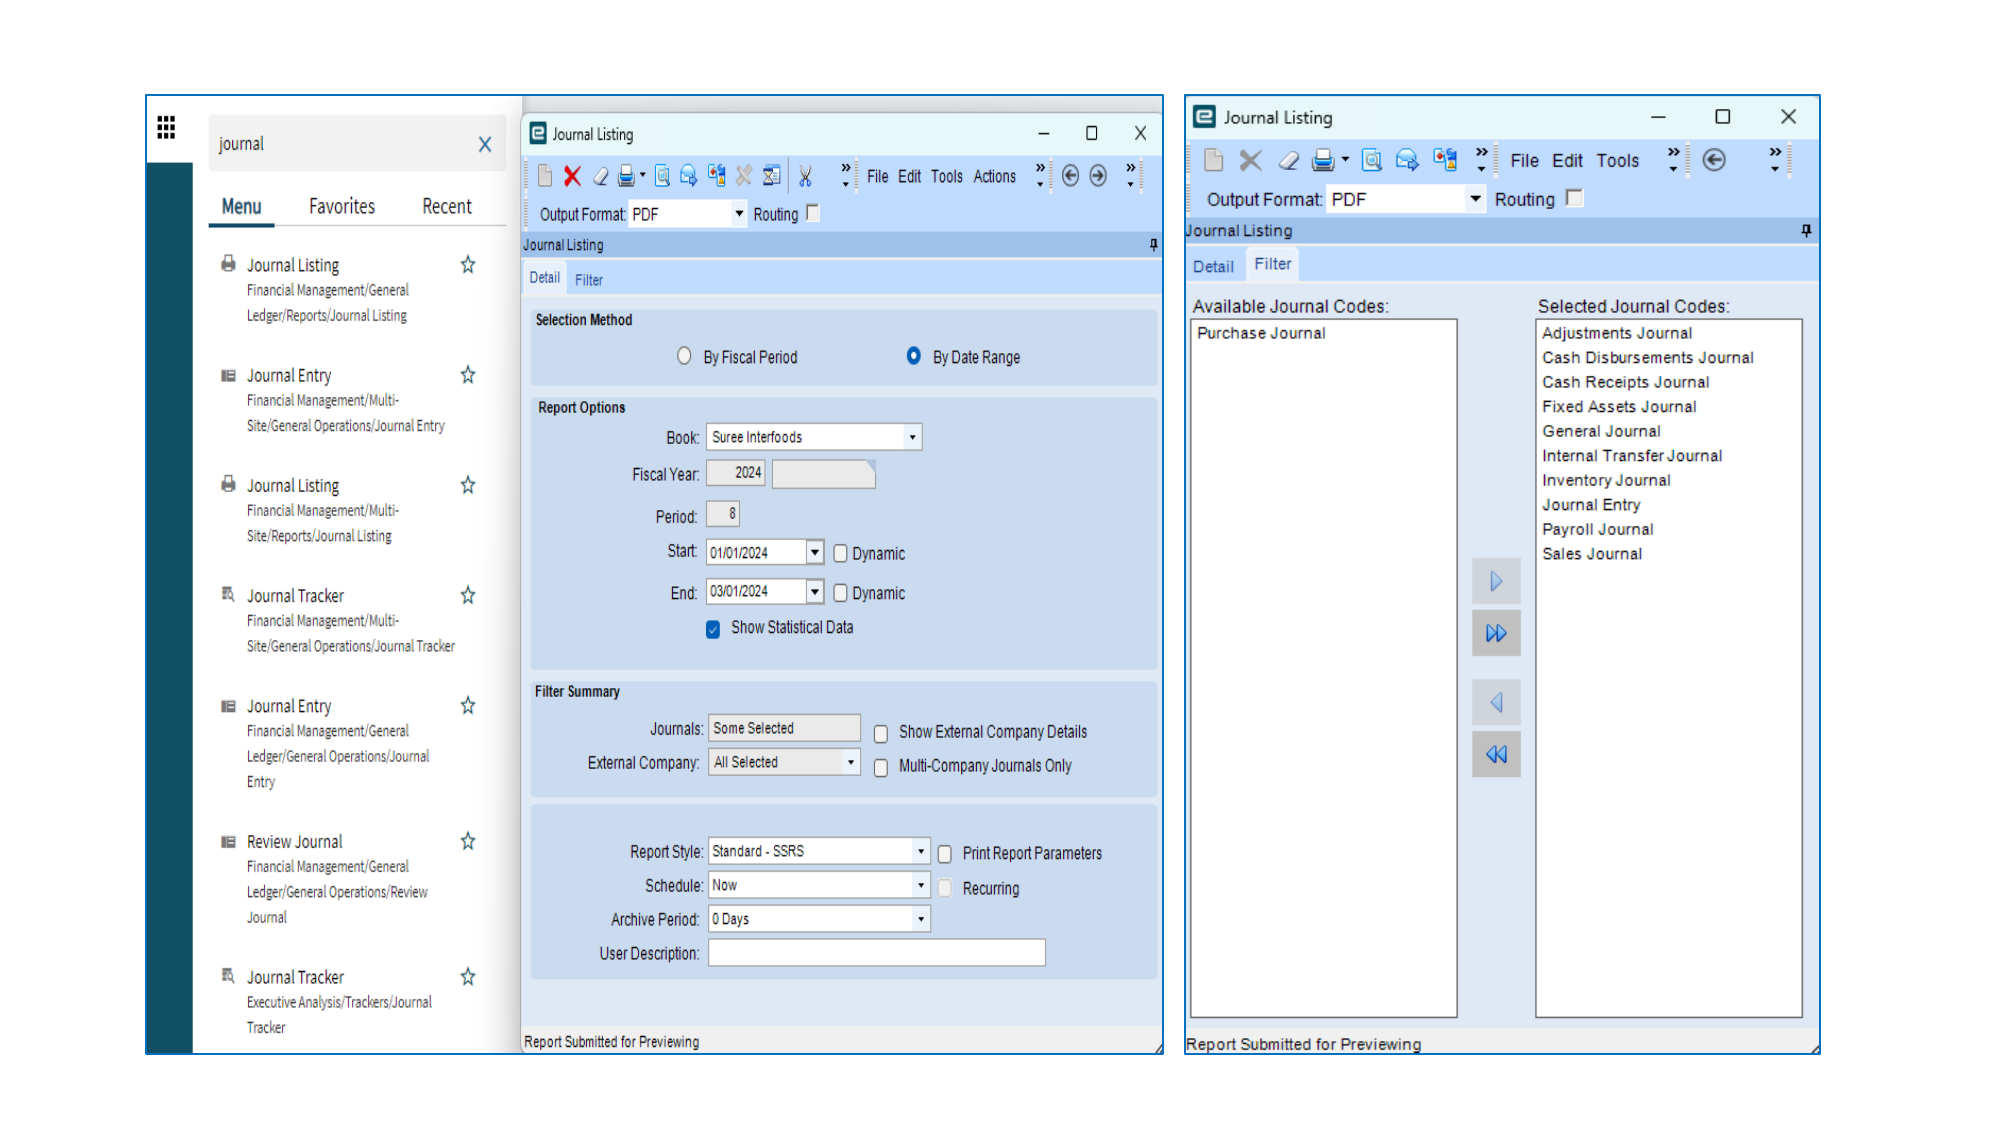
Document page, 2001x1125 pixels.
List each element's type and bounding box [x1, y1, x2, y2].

text_box [146, 95, 1819, 1053]
